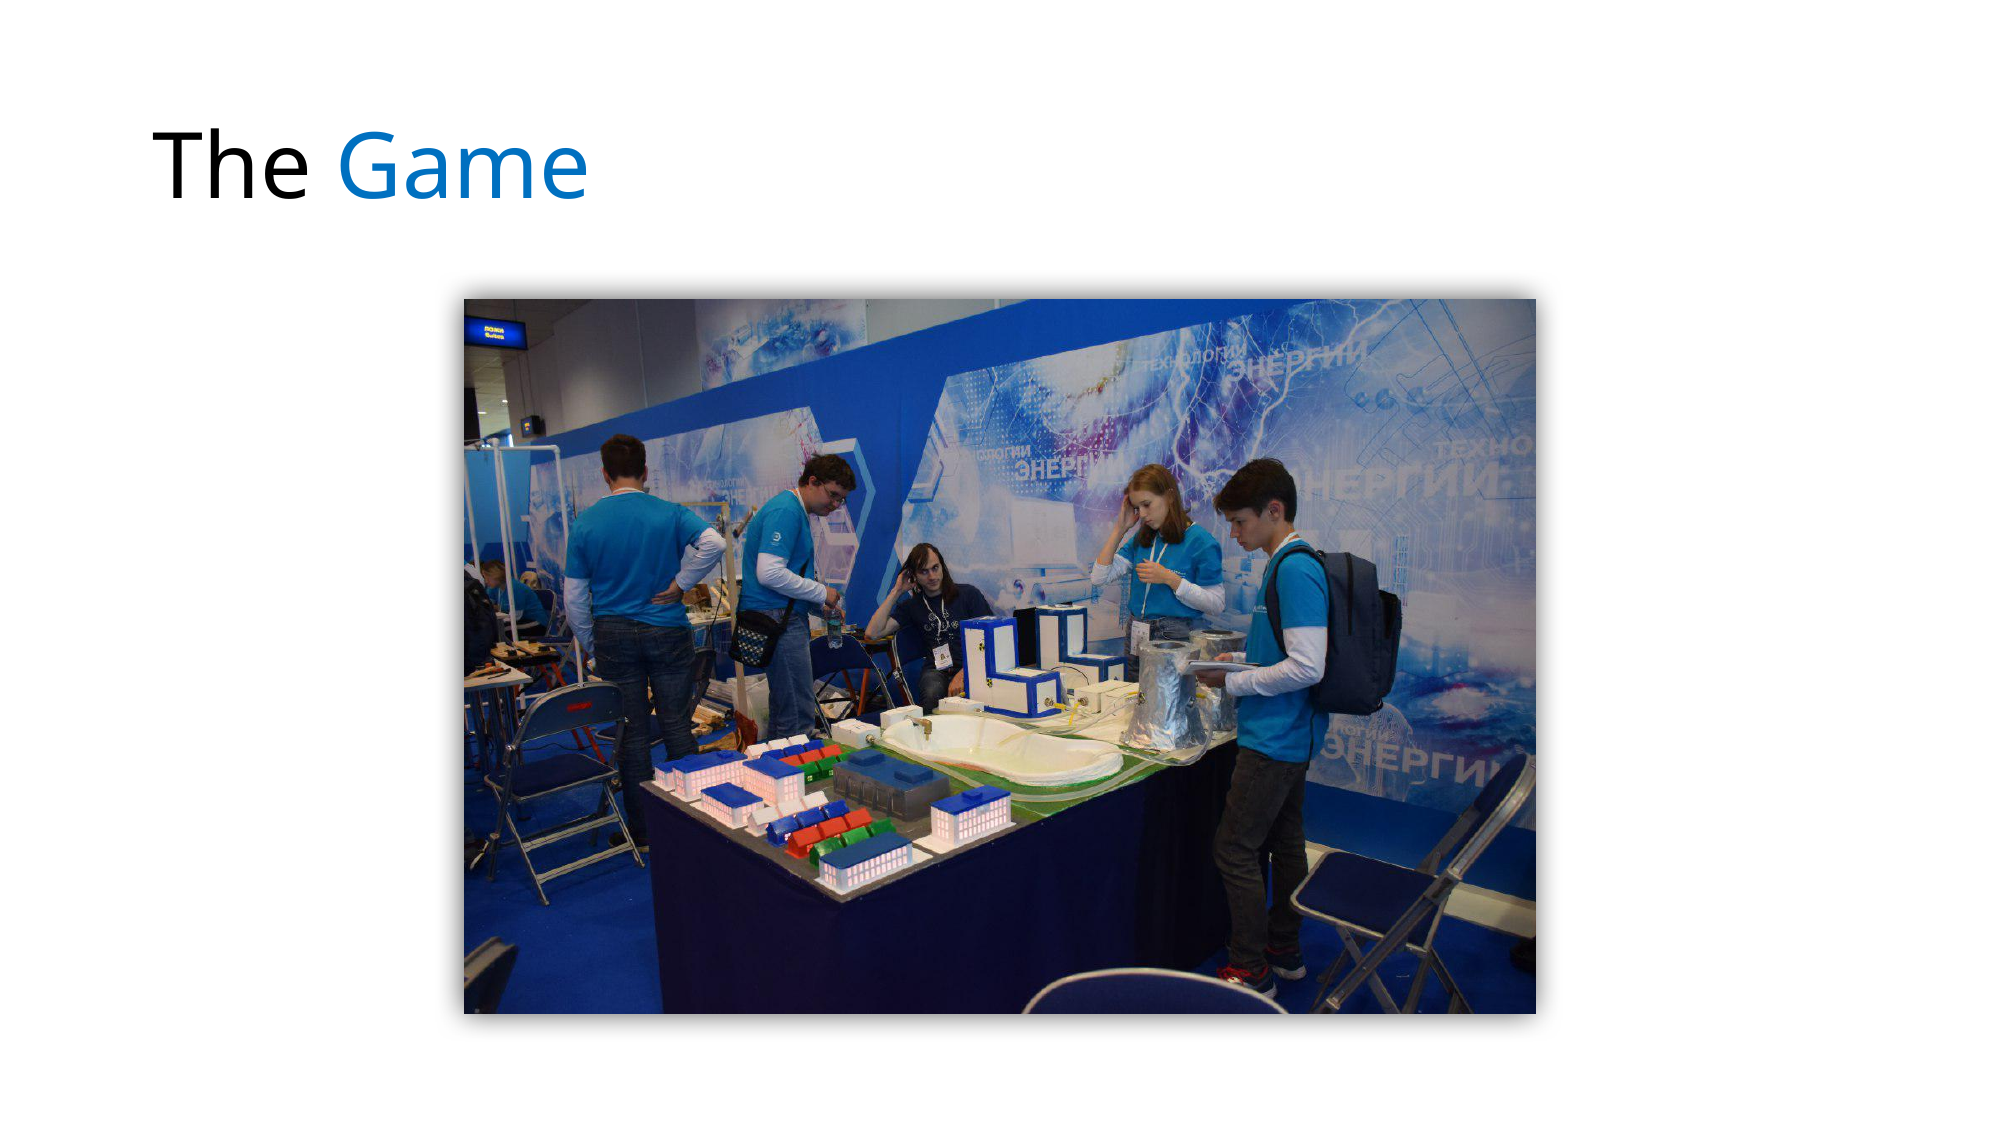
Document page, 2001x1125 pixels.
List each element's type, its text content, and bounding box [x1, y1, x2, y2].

title The Game [137, 59, 1863, 278]
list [464, 299, 1536, 1014]
